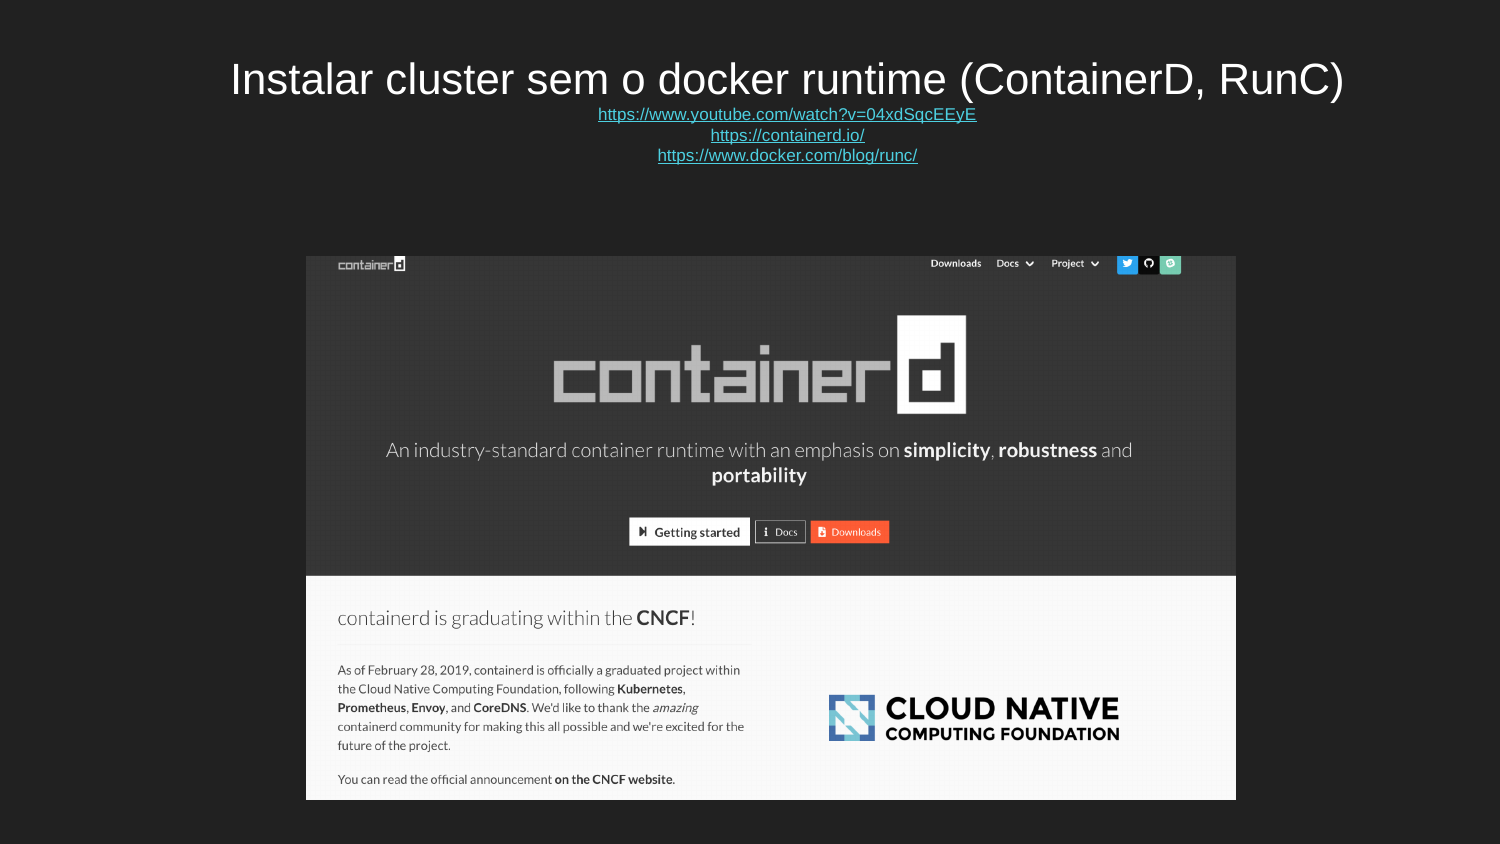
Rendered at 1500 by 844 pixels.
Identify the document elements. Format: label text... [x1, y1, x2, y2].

title Instalar cluster sem o docker runtime (ContainerD, RunC) https://www.youtube.com/watch?v=04xdSqcEEyE https://containerd.io/ https://www.docker.com/blog/runc/ [210, 35, 1366, 186]
picture [306, 256, 1236, 800]
